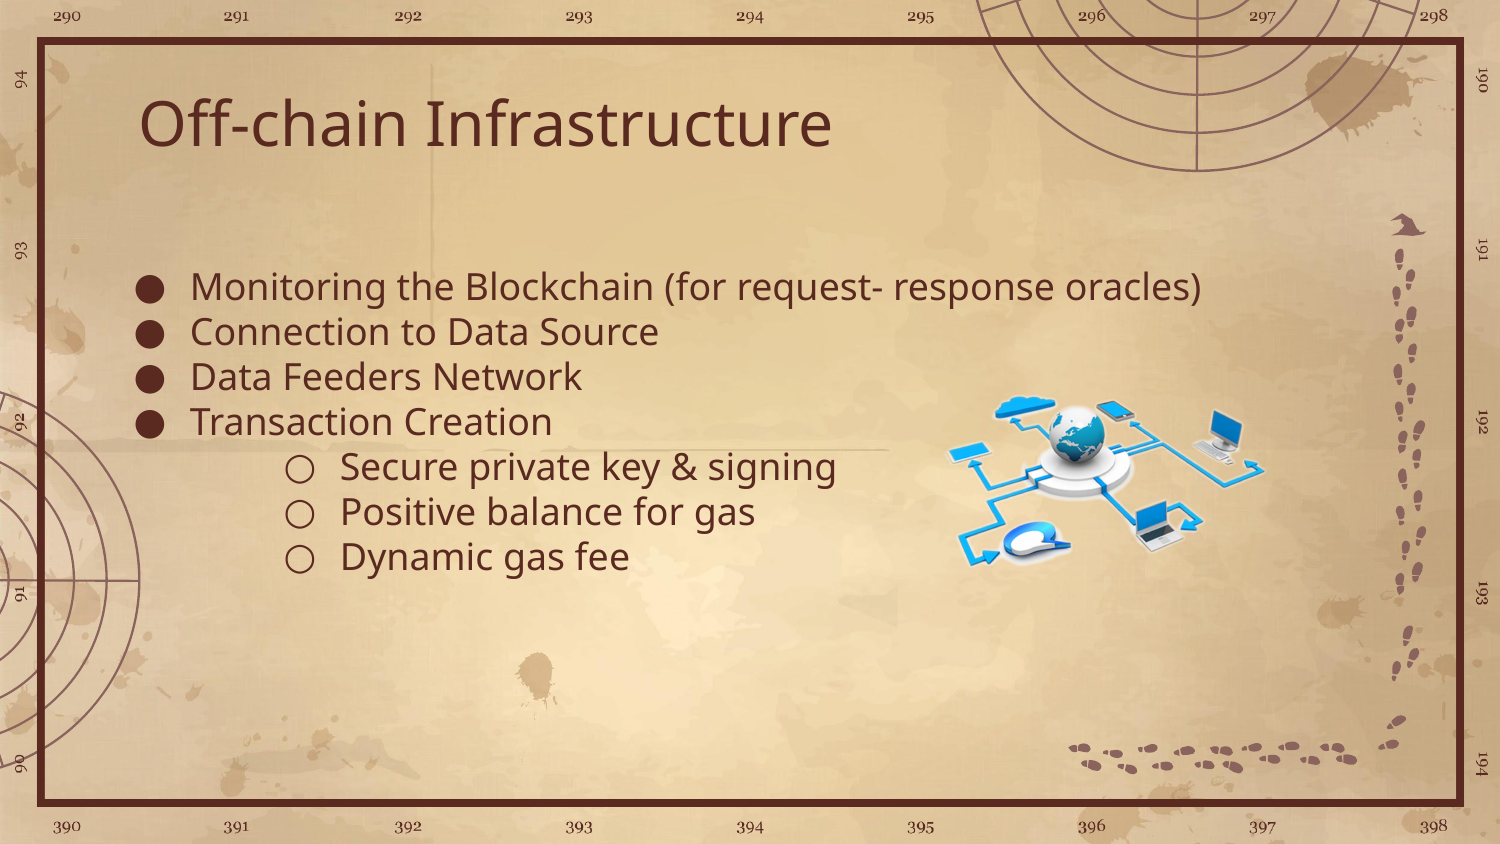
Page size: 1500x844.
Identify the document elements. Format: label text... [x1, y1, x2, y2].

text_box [1077, 248, 1427, 775]
title Off-chain Infrastructure [123, 68, 1345, 175]
picture [0, 0, 1500, 844]
list Monitoring the Blockchain (for request- response oracles) Connection to Data Source Data Feeders Network Transaction Creation Secure private key & signing Positive balance for gas Dynamic gas fee [99, 202, 1345, 775]
text_box [1390, 213, 1427, 236]
